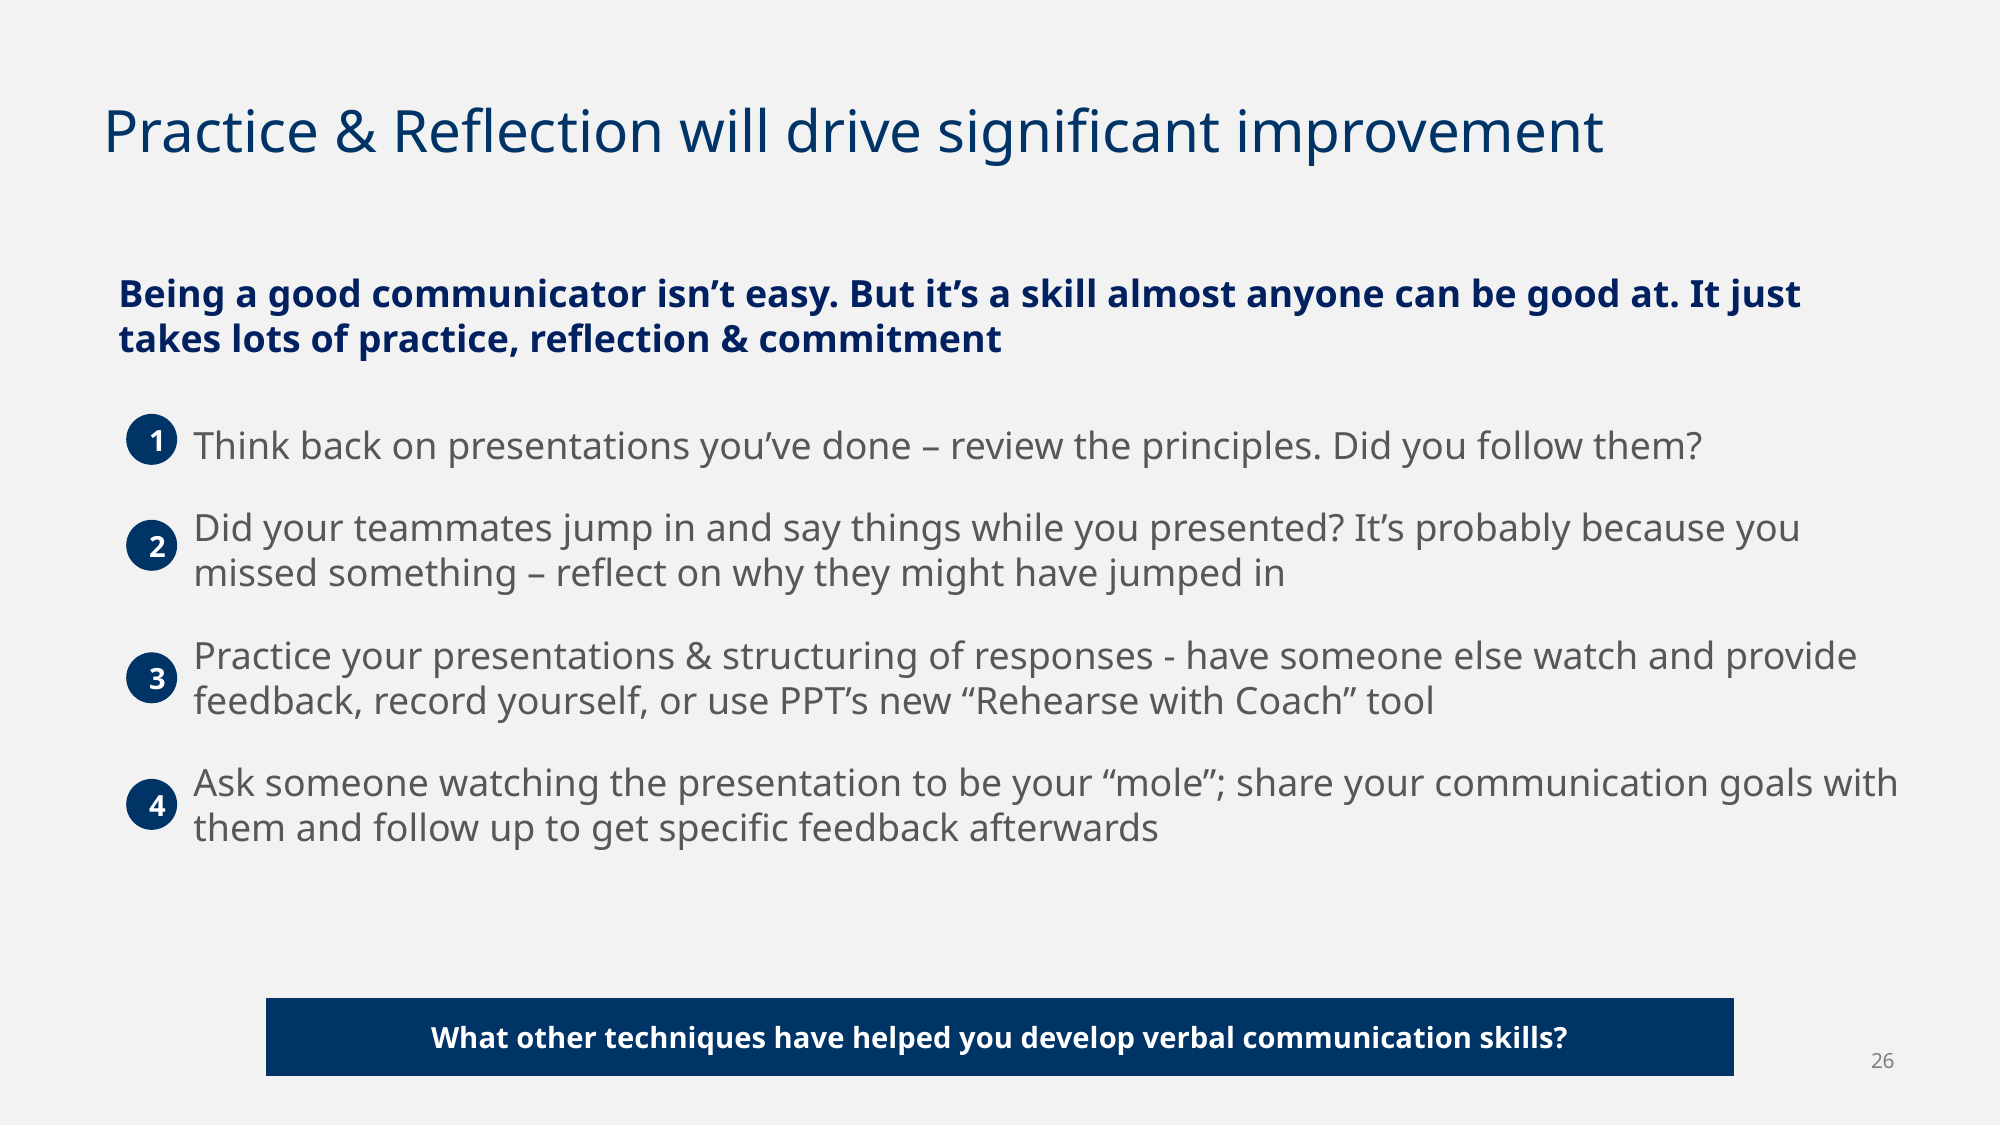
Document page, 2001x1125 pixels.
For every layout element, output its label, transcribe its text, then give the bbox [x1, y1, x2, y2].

text_box 1 [126, 413, 178, 465]
text_box Being a good communicator isn’t easy. But it’s a skill almost anyone can be good at. It just takes lots of practice, reflection & commitment Think back on presentations you’ve done – review the principles. Did you follow them? Did your teammates jump in and say things while you presented? It’s probably because you missed something – reflect on why they might have jumped in Practice your presentations & structuring of responses - have someone else watch and provide feedback, record yourself, or use PPT’s new “Rehearse with Coach” tool Ask someone watching the presentation to be your “mole”; share your communication goals with them and follow up to get specific feedback afterwards [102, 262, 1926, 1038]
text_box 4 [126, 778, 178, 830]
text_box What other techniques have helped you develop verbal communication skills? [266, 997, 1734, 1076]
text_box 3 [126, 652, 178, 704]
text_box 2 [126, 519, 178, 571]
title Practice & Reflection will drive significant improvement [103, 102, 1897, 166]
